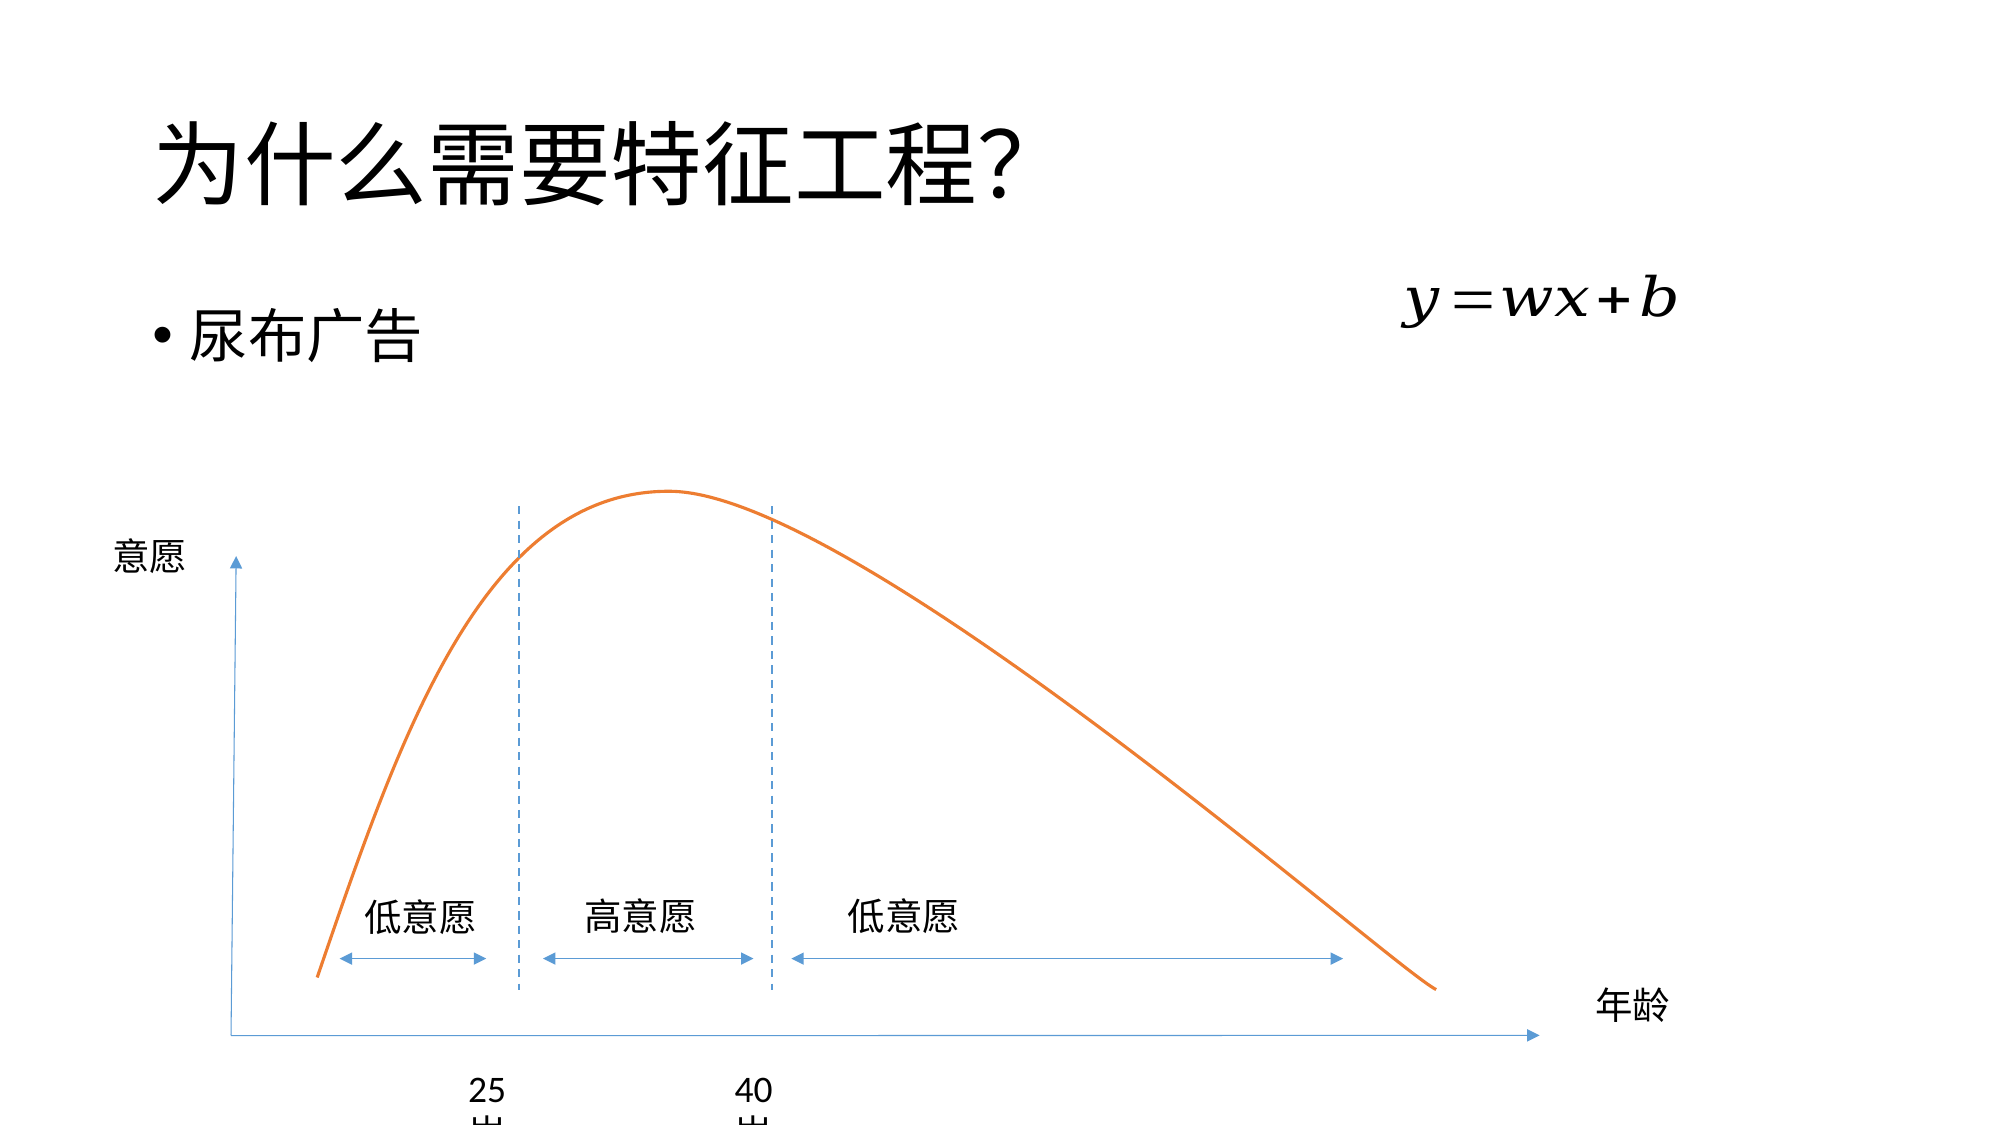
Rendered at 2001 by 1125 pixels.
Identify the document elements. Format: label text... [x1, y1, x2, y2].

text_box [773, 518, 1437, 991]
text_box 低意愿 [349, 886, 492, 947]
text_box 年龄 [1580, 974, 1686, 1035]
list 尿布广告 [137, 299, 1863, 1014]
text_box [230, 556, 237, 1036]
text_box 低意愿 [833, 885, 976, 946]
text_box 意愿 [97, 525, 203, 586]
text_box 高意愿 [569, 885, 712, 946]
text_box [520, 489, 772, 983]
text_box [315, 556, 518, 980]
text_box 25岁 [453, 1057, 561, 1125]
text_box 40岁 [719, 1057, 827, 1125]
title 为什么需要特征工程？ [137, 59, 1863, 278]
